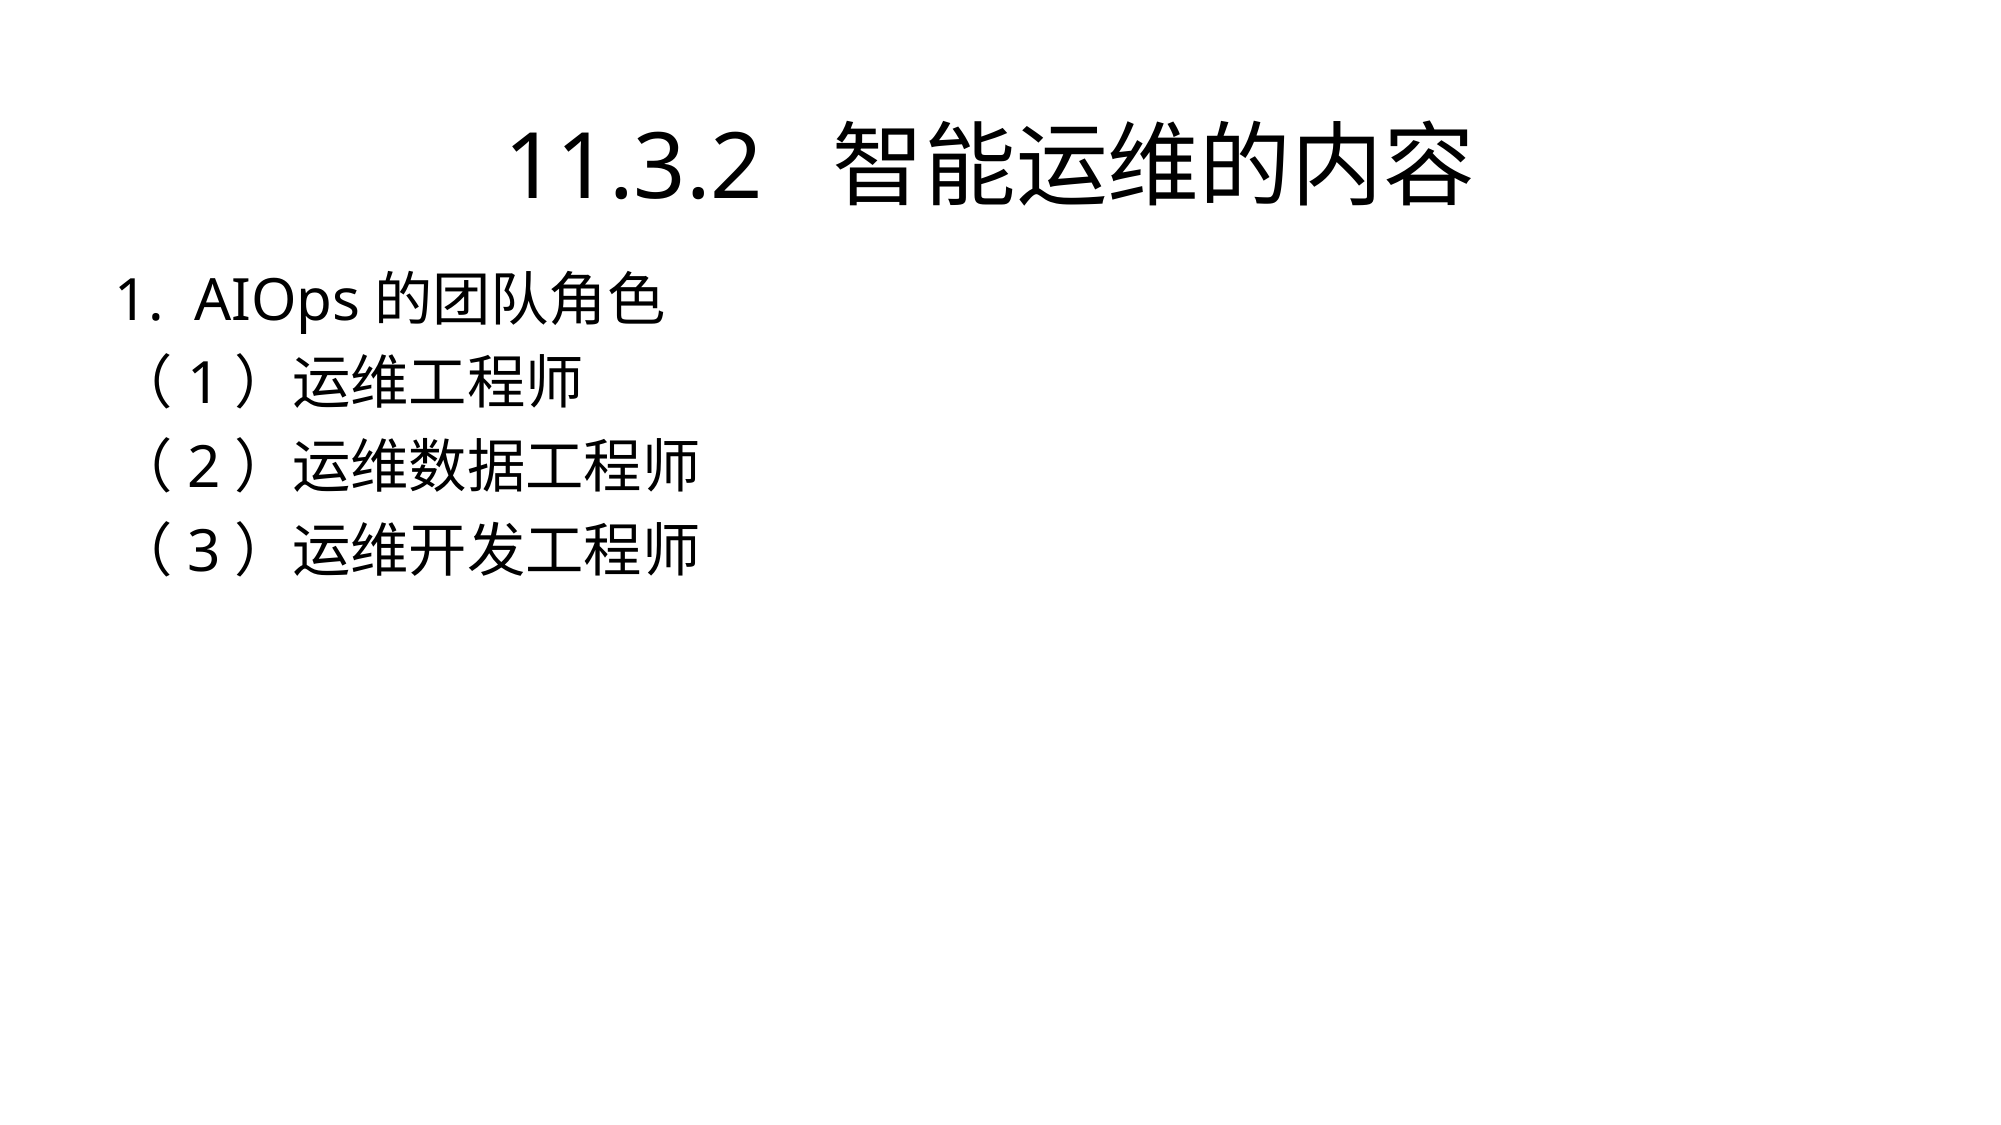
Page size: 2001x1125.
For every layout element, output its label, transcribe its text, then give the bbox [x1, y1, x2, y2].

list 1. AIOps的团队角色 （1）运维工程师 （2）运维数据工程师 （3）运维开发工程师 [99, 262, 1900, 1005]
title 11.3.2 智能运维的内容 [137, 59, 1863, 262]
